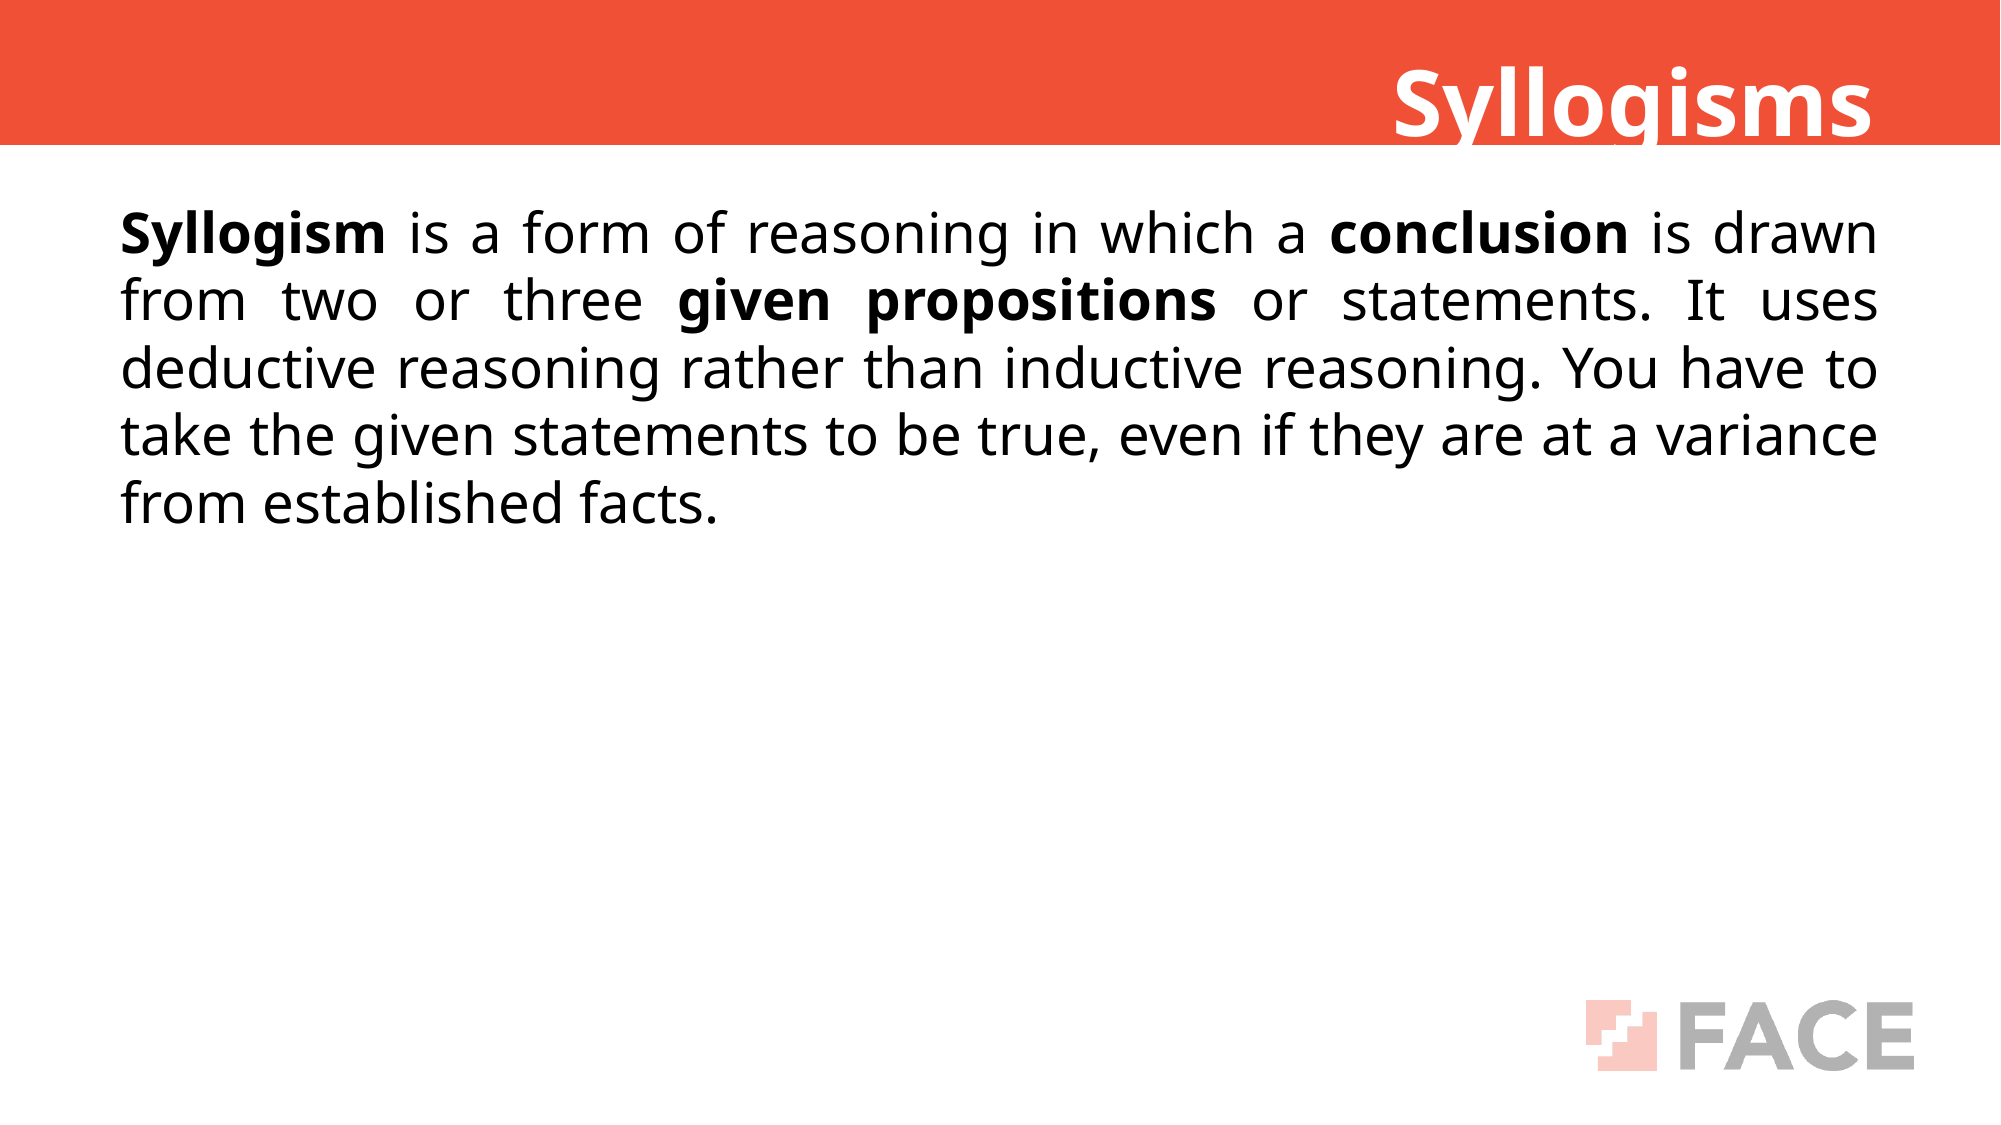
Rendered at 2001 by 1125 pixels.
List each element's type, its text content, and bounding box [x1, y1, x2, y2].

text_box Syllogism is a form of reasoning in which a conclusion is drawn from two or three given propositions or statements. It uses deductive reasoning rather than inductive reasoning. You have to take the given statements to be true, even if they are at a variance from established facts. [105, 189, 1895, 610]
picture [1586, 1000, 1914, 1072]
text_box [0, 0, 2000, 147]
text_box Syllogisms [638, 37, 1914, 163]
